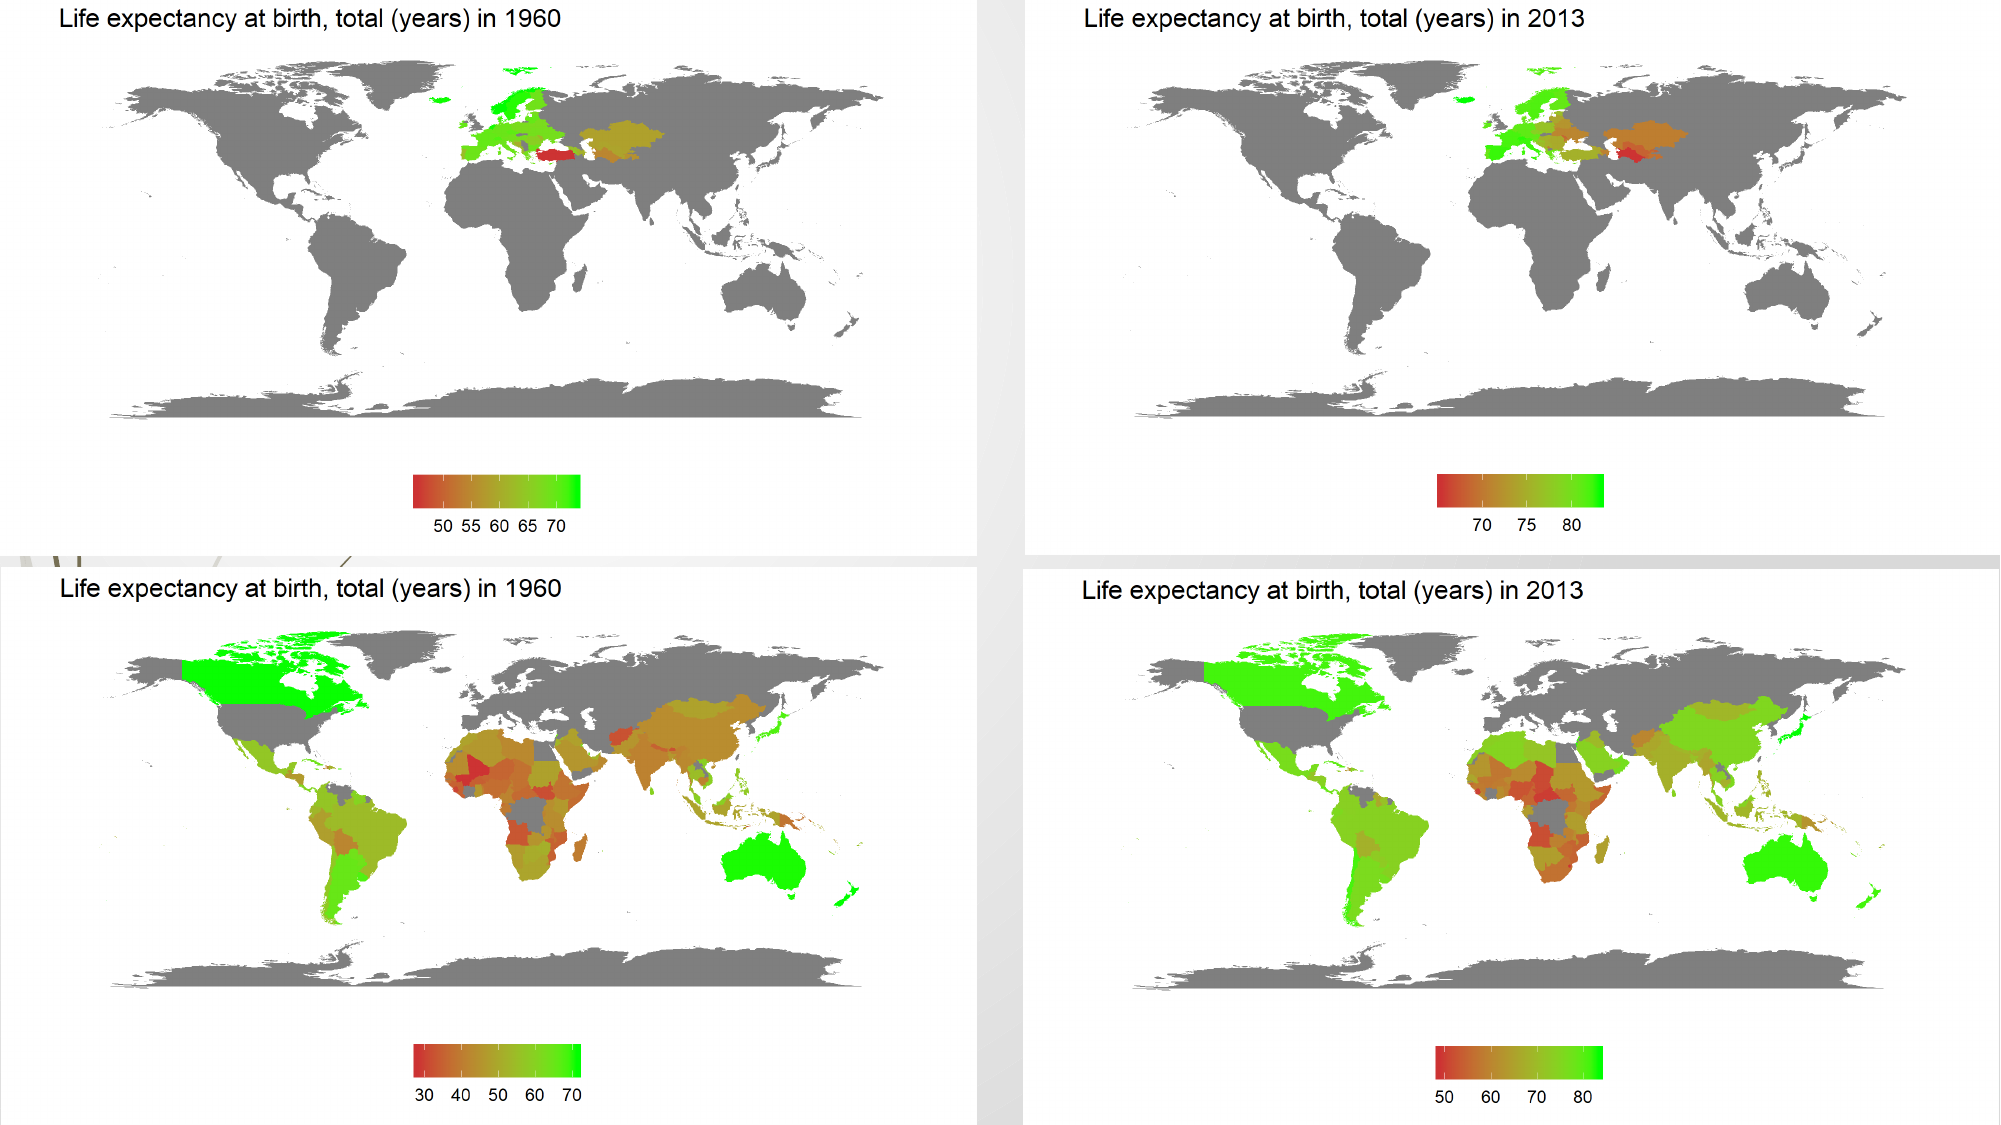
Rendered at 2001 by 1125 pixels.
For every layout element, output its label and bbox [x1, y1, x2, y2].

picture [0, 0, 977, 556]
picture [1, 567, 977, 1125]
list [1024, 0, 2000, 555]
picture [1023, 569, 1999, 1125]
